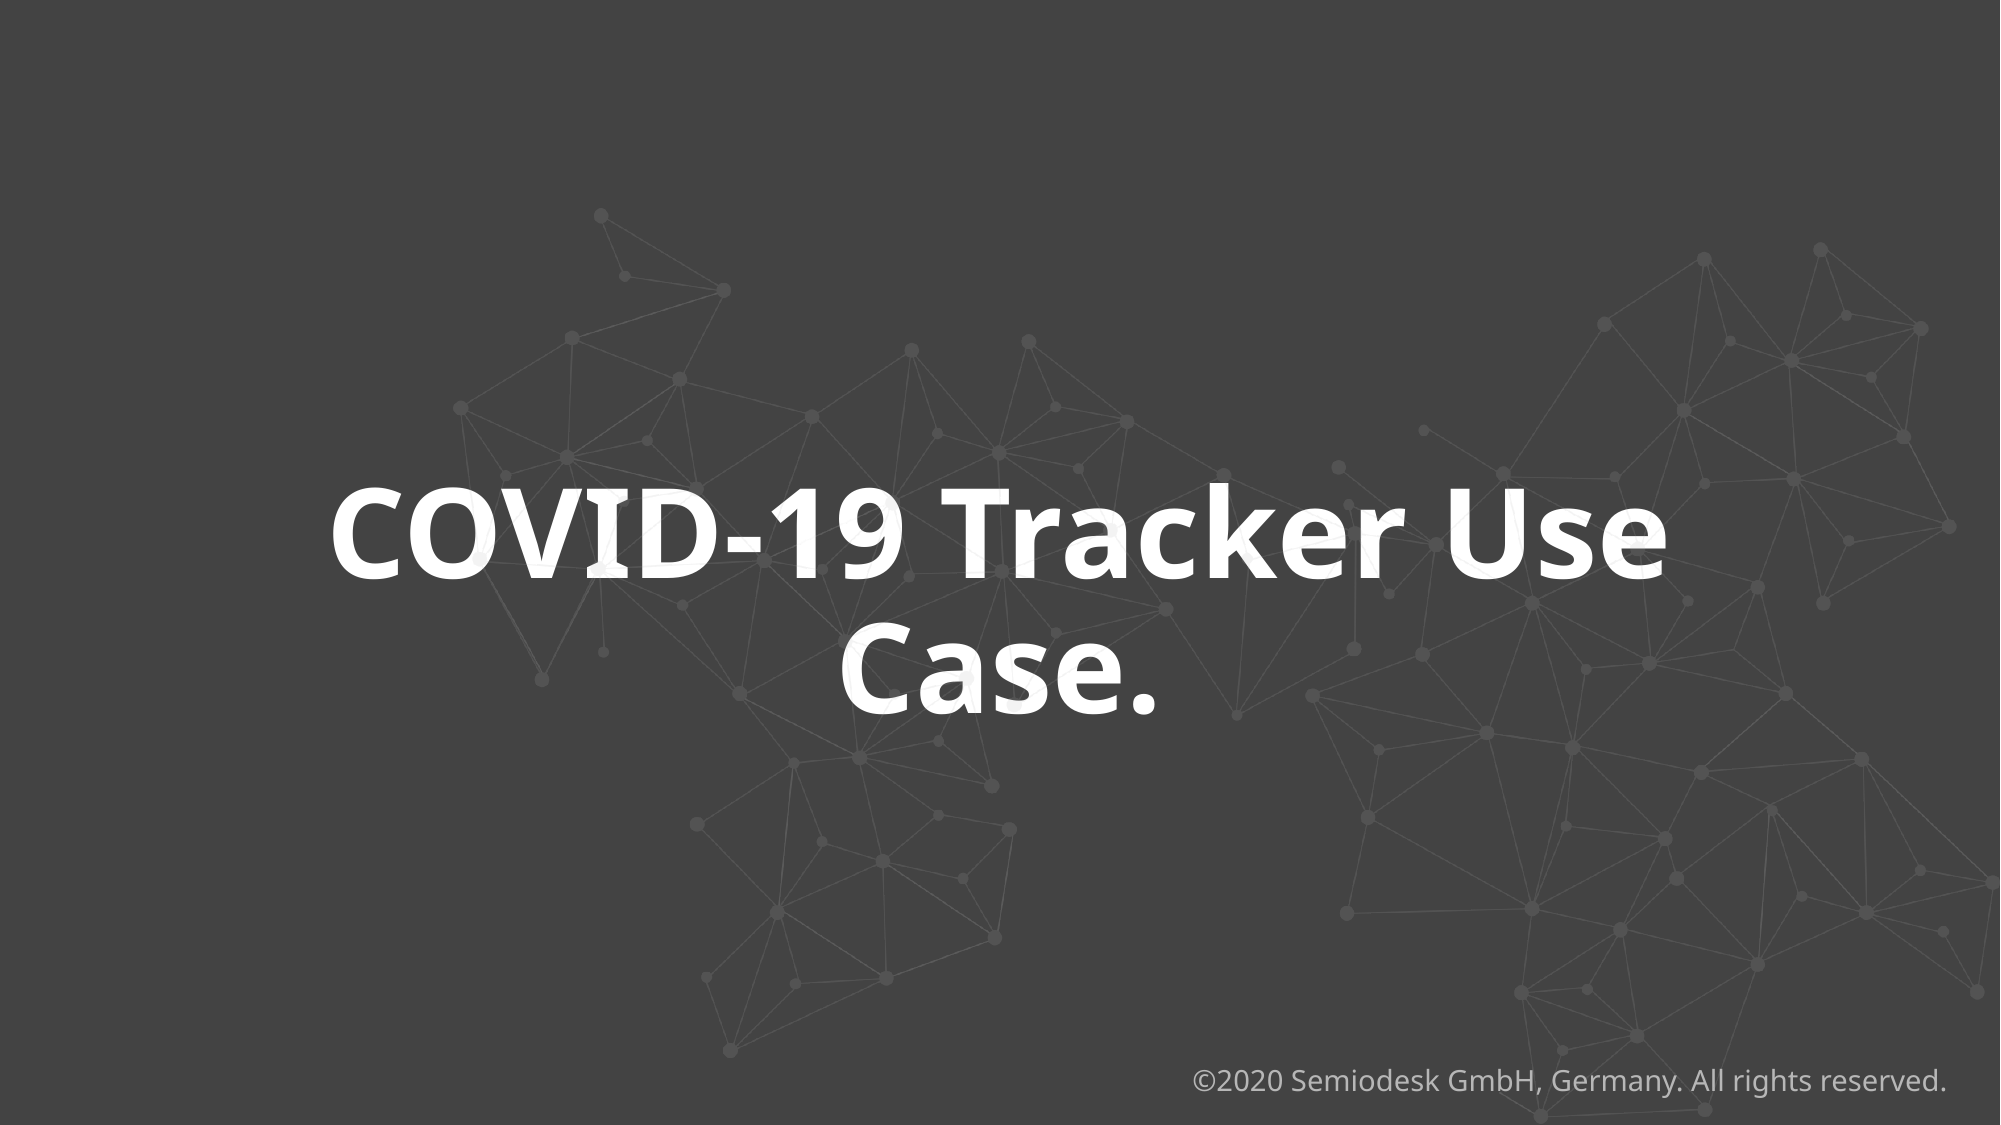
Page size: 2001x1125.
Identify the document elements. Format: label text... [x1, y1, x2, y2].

title COVID-19 Tracker Use Case. [136, 280, 447, 749]
picture [452, 207, 2000, 1125]
